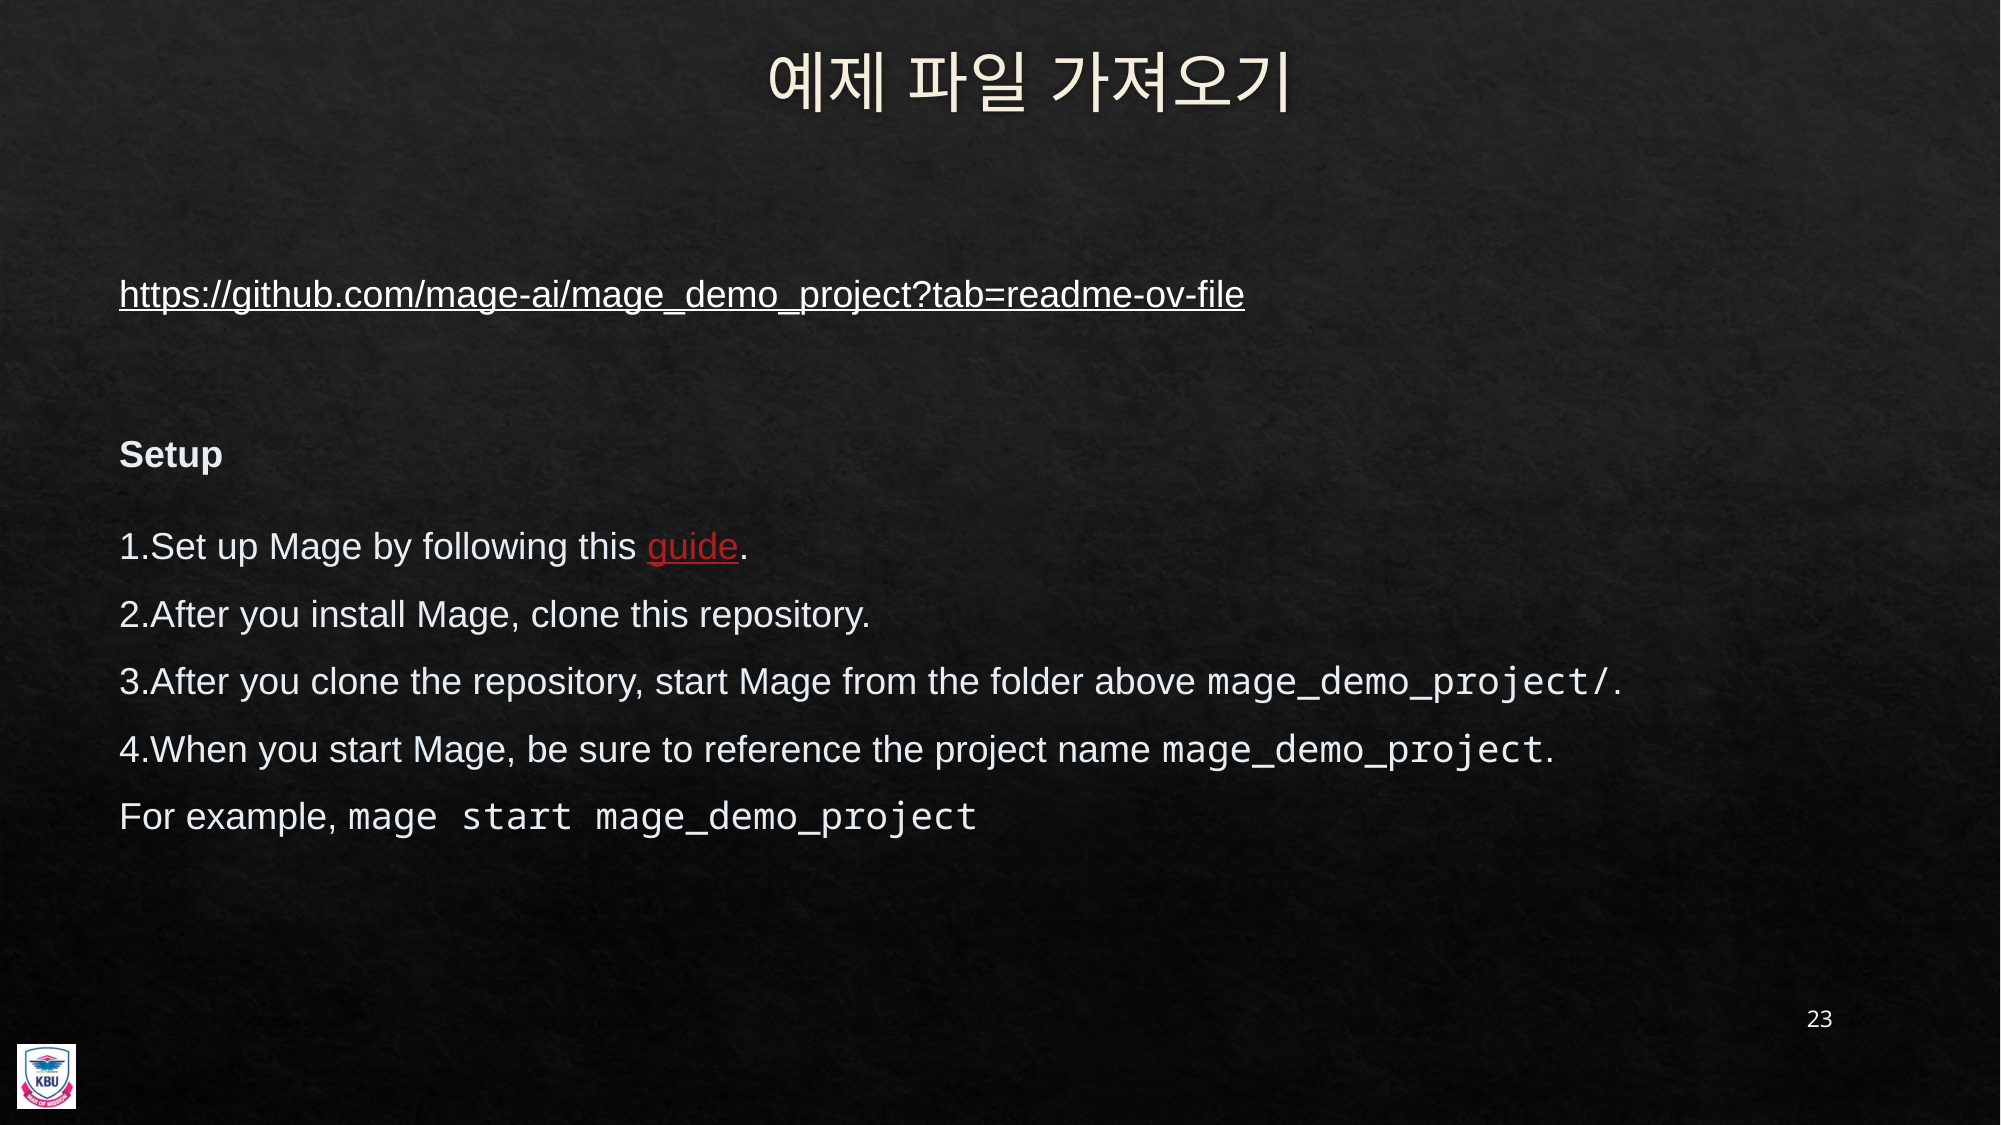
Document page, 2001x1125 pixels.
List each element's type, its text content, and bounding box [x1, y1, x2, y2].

slide_number 23 [1724, 990, 1849, 1051]
picture [17, 1044, 76, 1109]
text_box https://github.com/mage-ai/mage_demo_project?tab=readme-ov-file Setup Set up Mage by following this guide. After you install Mage, clone this repository. After you clone the repository, start Mage from the folder above mage_demo_project/. When you start Mage, be sure to reference the project name mage_demo_project. For example, mage start mage_demo_project [104, 239, 1912, 845]
title 예제 파일 가져오기 [149, 22, 1912, 149]
